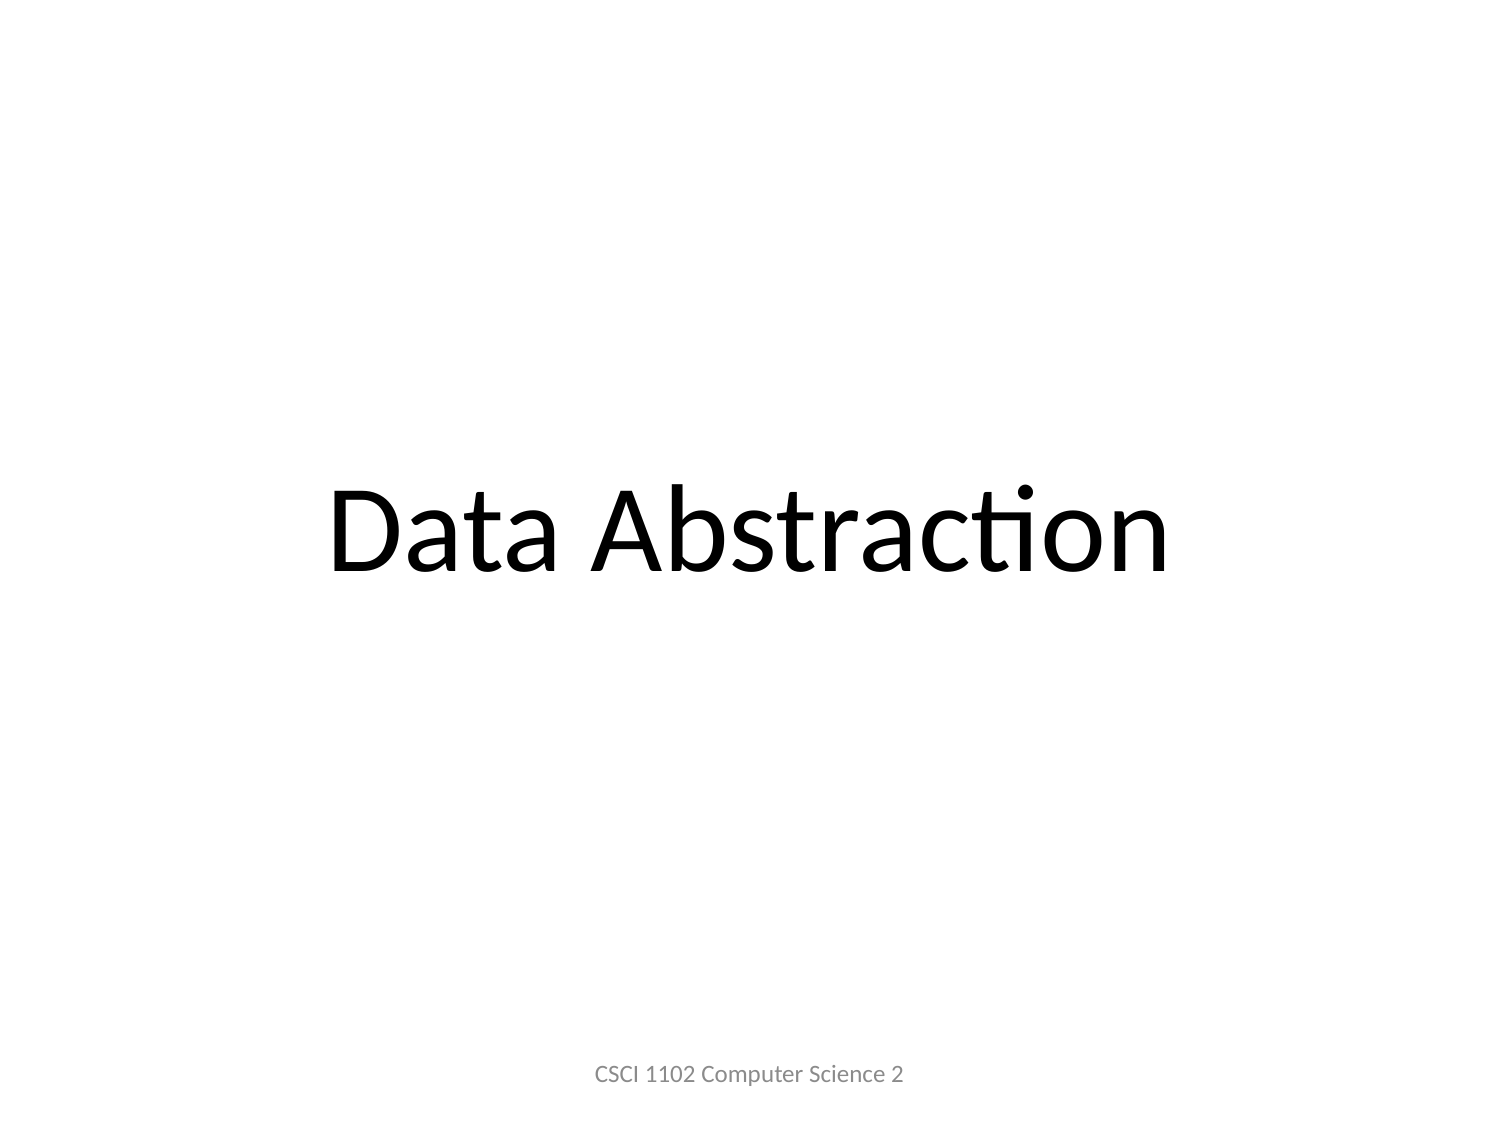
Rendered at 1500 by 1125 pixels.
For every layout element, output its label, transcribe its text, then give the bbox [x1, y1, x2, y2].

footer CSCI 1102 Computer Science 2 [512, 1042, 988, 1103]
text_box Data Abstraction [312, 438, 1188, 604]
